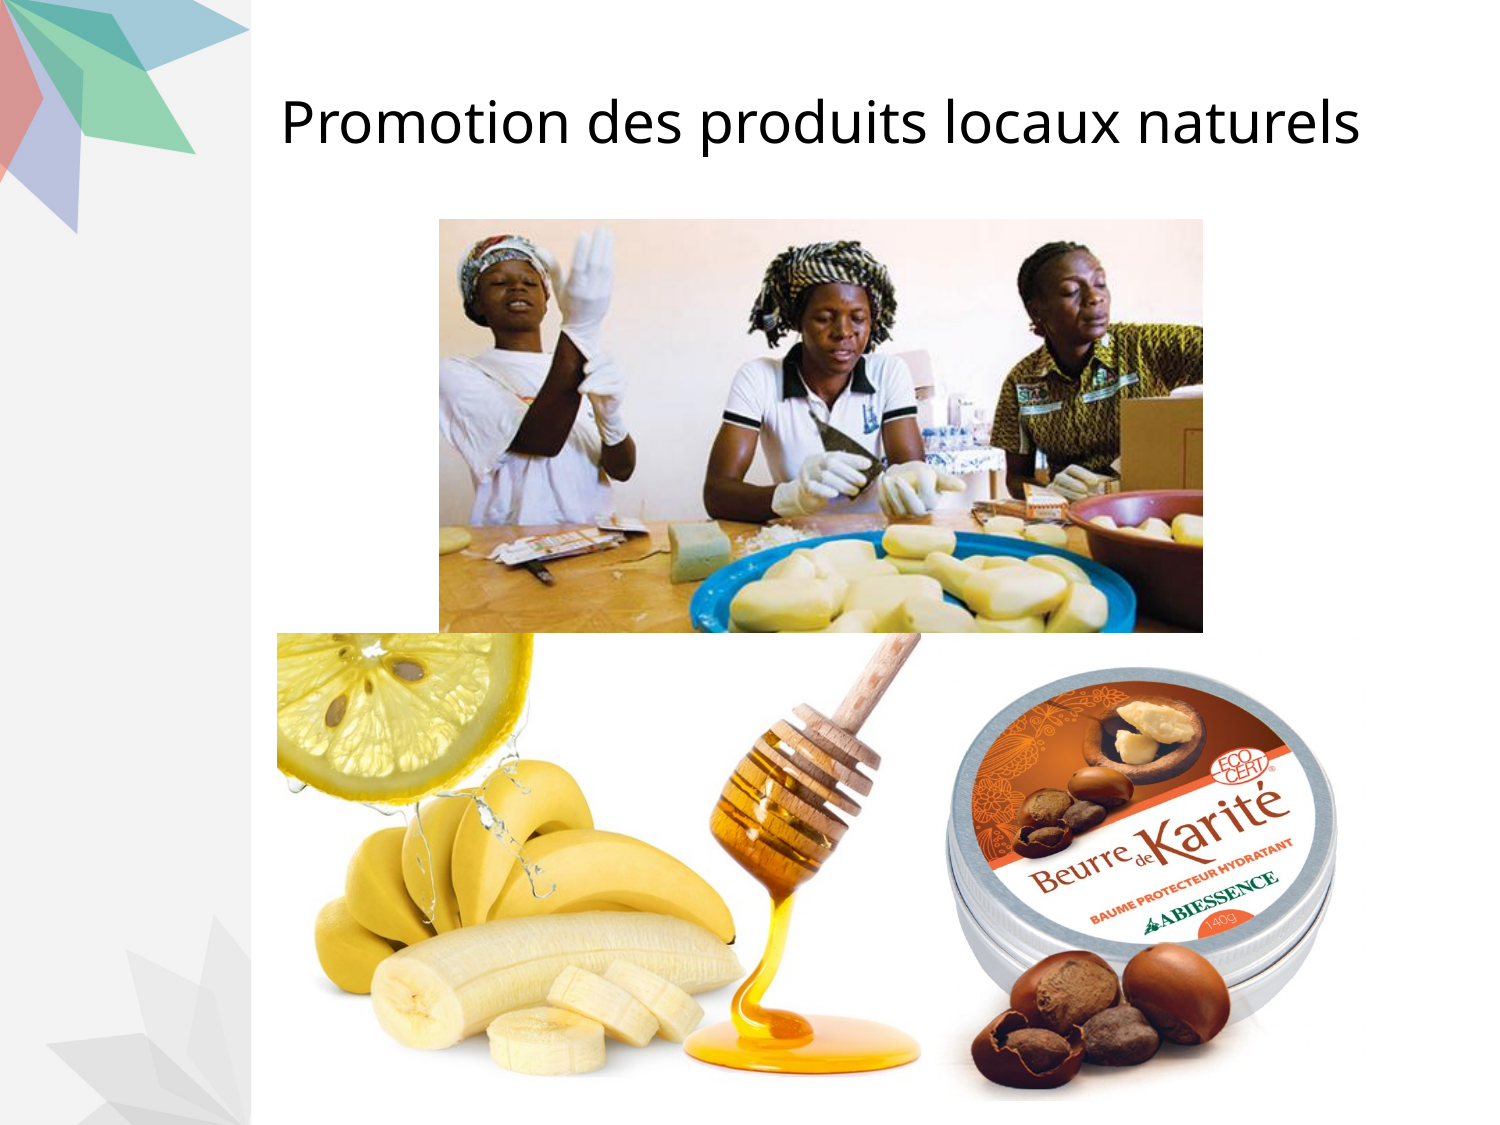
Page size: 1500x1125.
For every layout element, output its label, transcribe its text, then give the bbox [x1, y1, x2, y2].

picture [0, 0, 1500, 1125]
text_box Promotion des produits locaux naturels [266, 78, 1376, 163]
